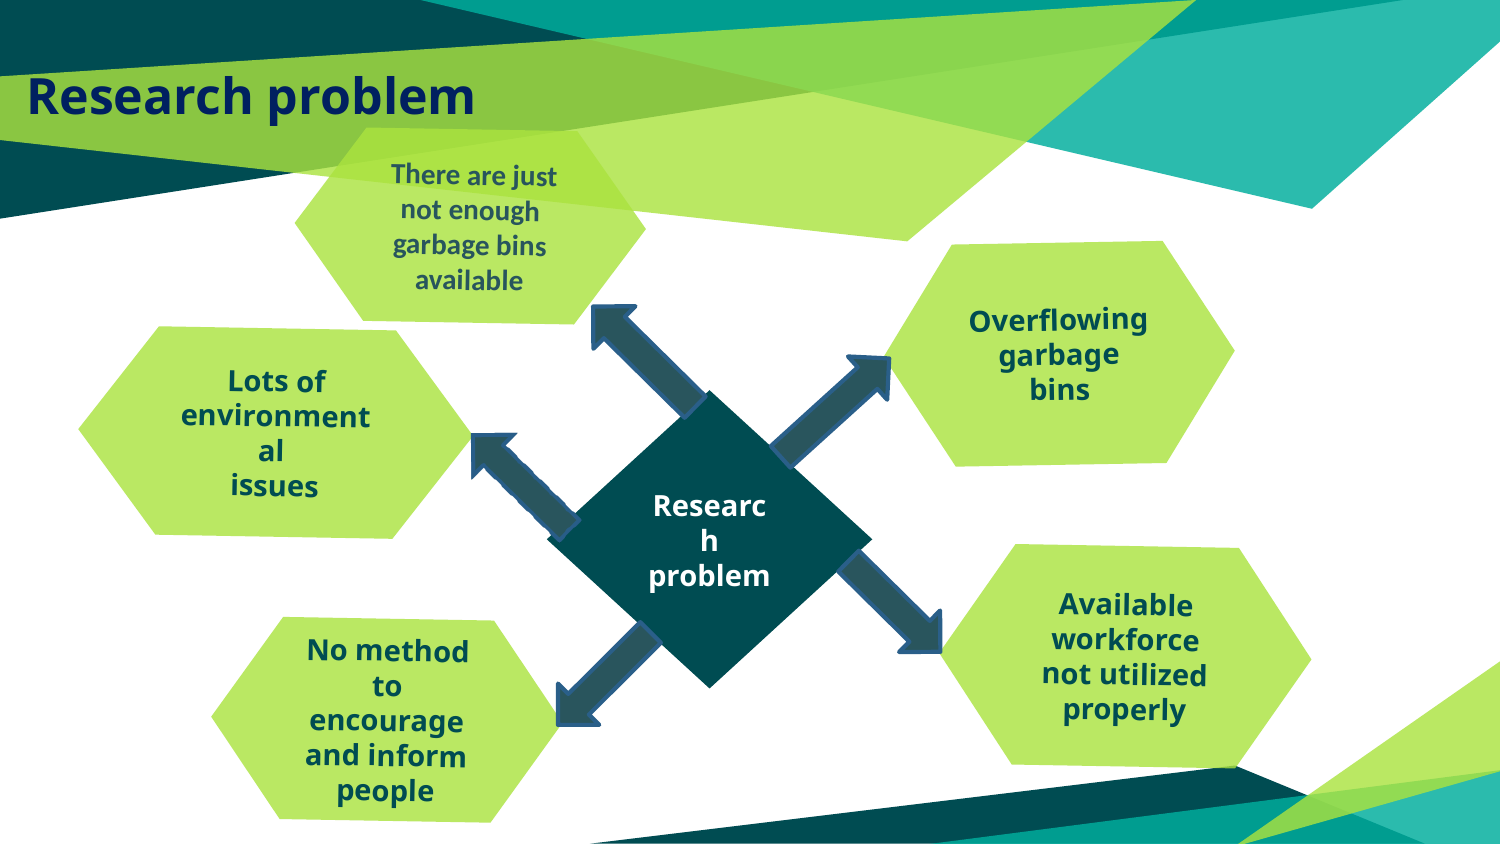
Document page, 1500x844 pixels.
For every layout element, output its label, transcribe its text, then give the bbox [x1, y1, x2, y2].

text_box Overflowing garbage bins [884, 240, 1235, 467]
text_box [768, 354, 892, 470]
title Research problem [11, 49, 1151, 129]
picture [469, 432, 582, 543]
text_box [836, 548, 943, 655]
text_box [555, 620, 663, 727]
text_box Available workforce not utilized properly [939, 544, 1312, 769]
text_box Lots of environmental issues [78, 326, 470, 539]
text_box [590, 304, 708, 420]
text_box No method to encourage and inform people [211, 616, 560, 823]
text_box There are just not enough garbage bins available [294, 127, 646, 325]
text_box Research problem [560, 390, 873, 689]
